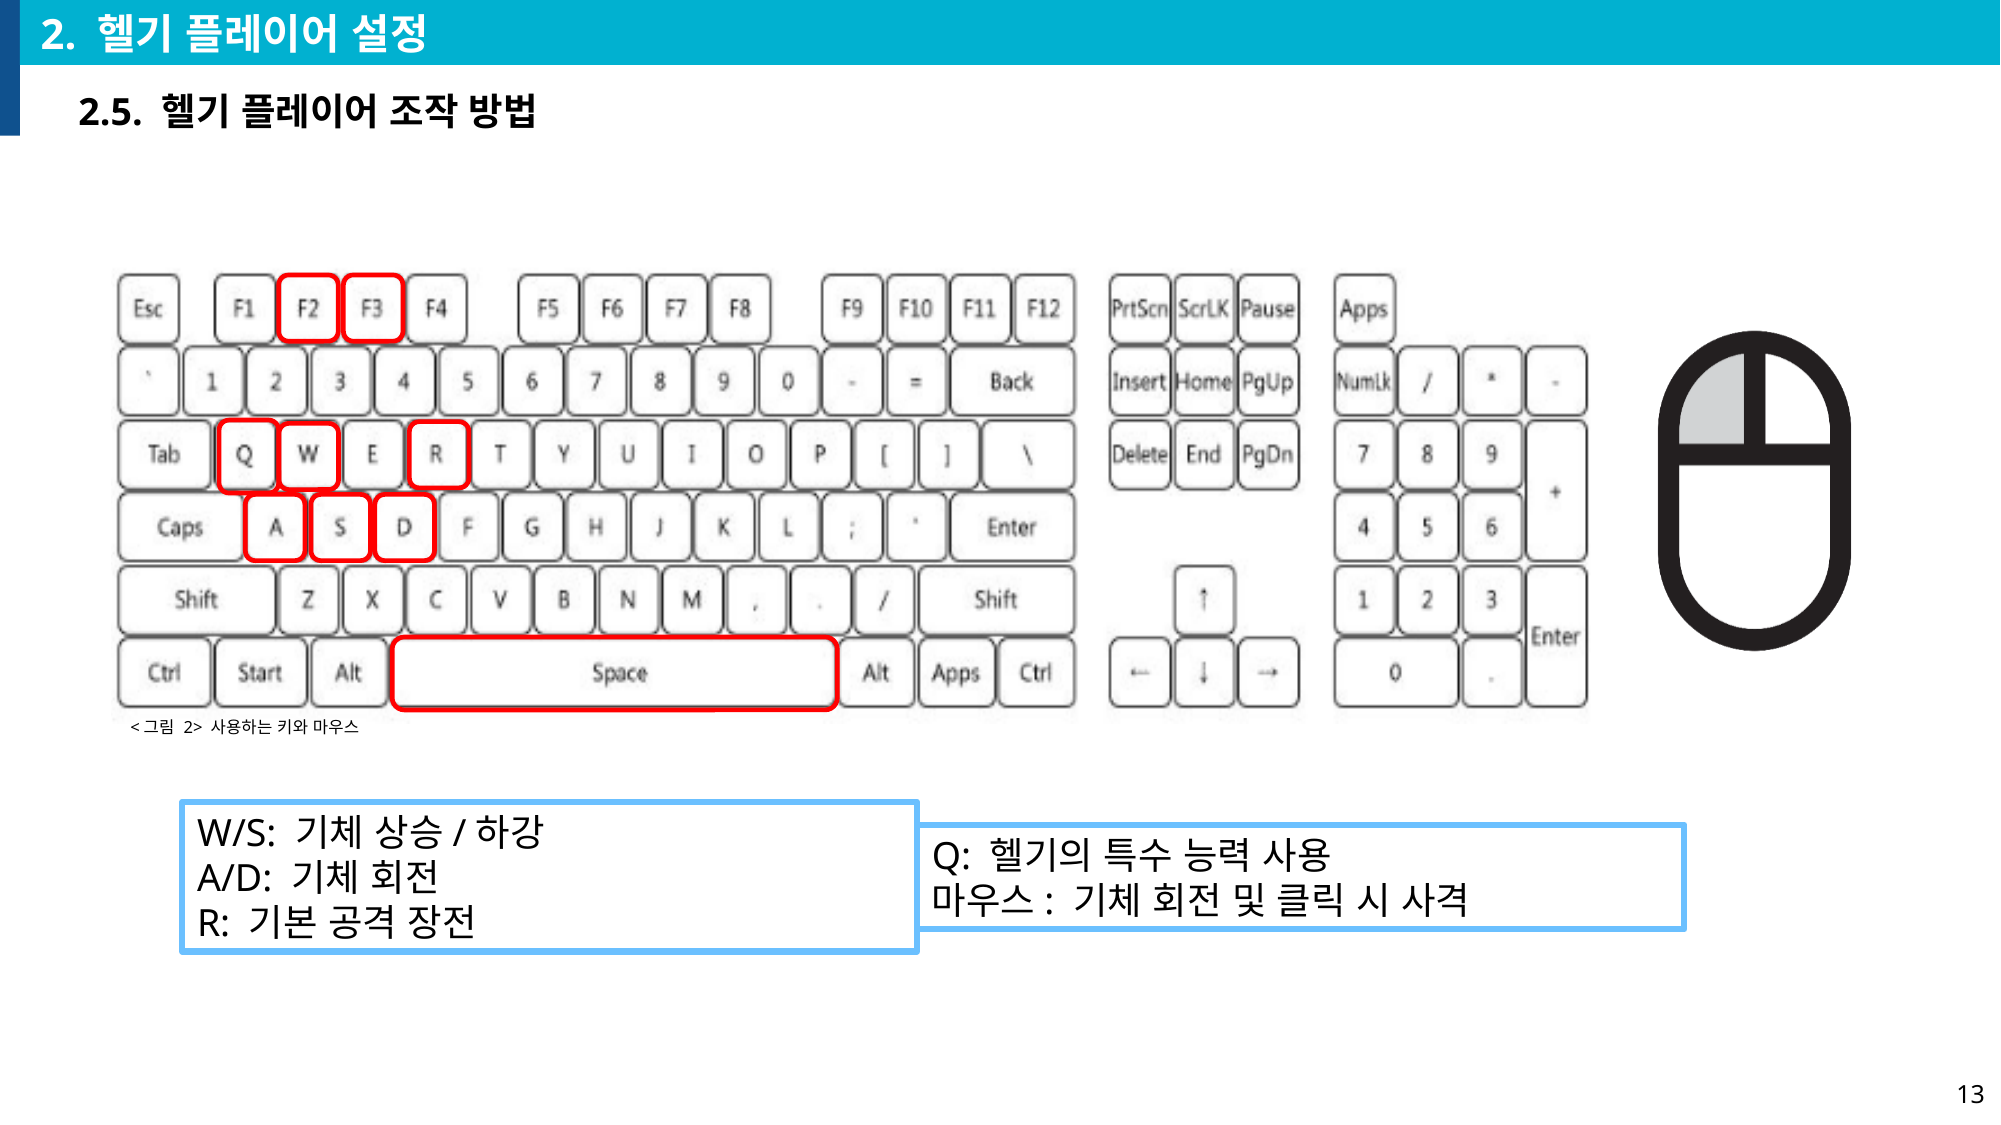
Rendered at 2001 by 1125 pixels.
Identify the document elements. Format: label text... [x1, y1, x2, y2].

text_box Q: 헬기의 특수 능력 사용 마우스: 기체 회전 및 클릭 시 사격 [917, 824, 1685, 930]
text_box W/S: 기체 상승/하강 A/D: 기체 회전 R: 기본 공격 장전 [182, 801, 917, 952]
text_box 2.5. 헬기 플레이어 조작 방법 [63, 80, 676, 140]
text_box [111, 259, 1602, 724]
slide_number 13 [1936, 1065, 2000, 1125]
text_box [0, 0, 21, 137]
text_box <그림 2> 사용하는 키와 마우스 [115, 724, 635, 745]
text_box 2. 헬기 플레이어 설정 [19, 0, 2000, 66]
picture [1602, 313, 1929, 669]
